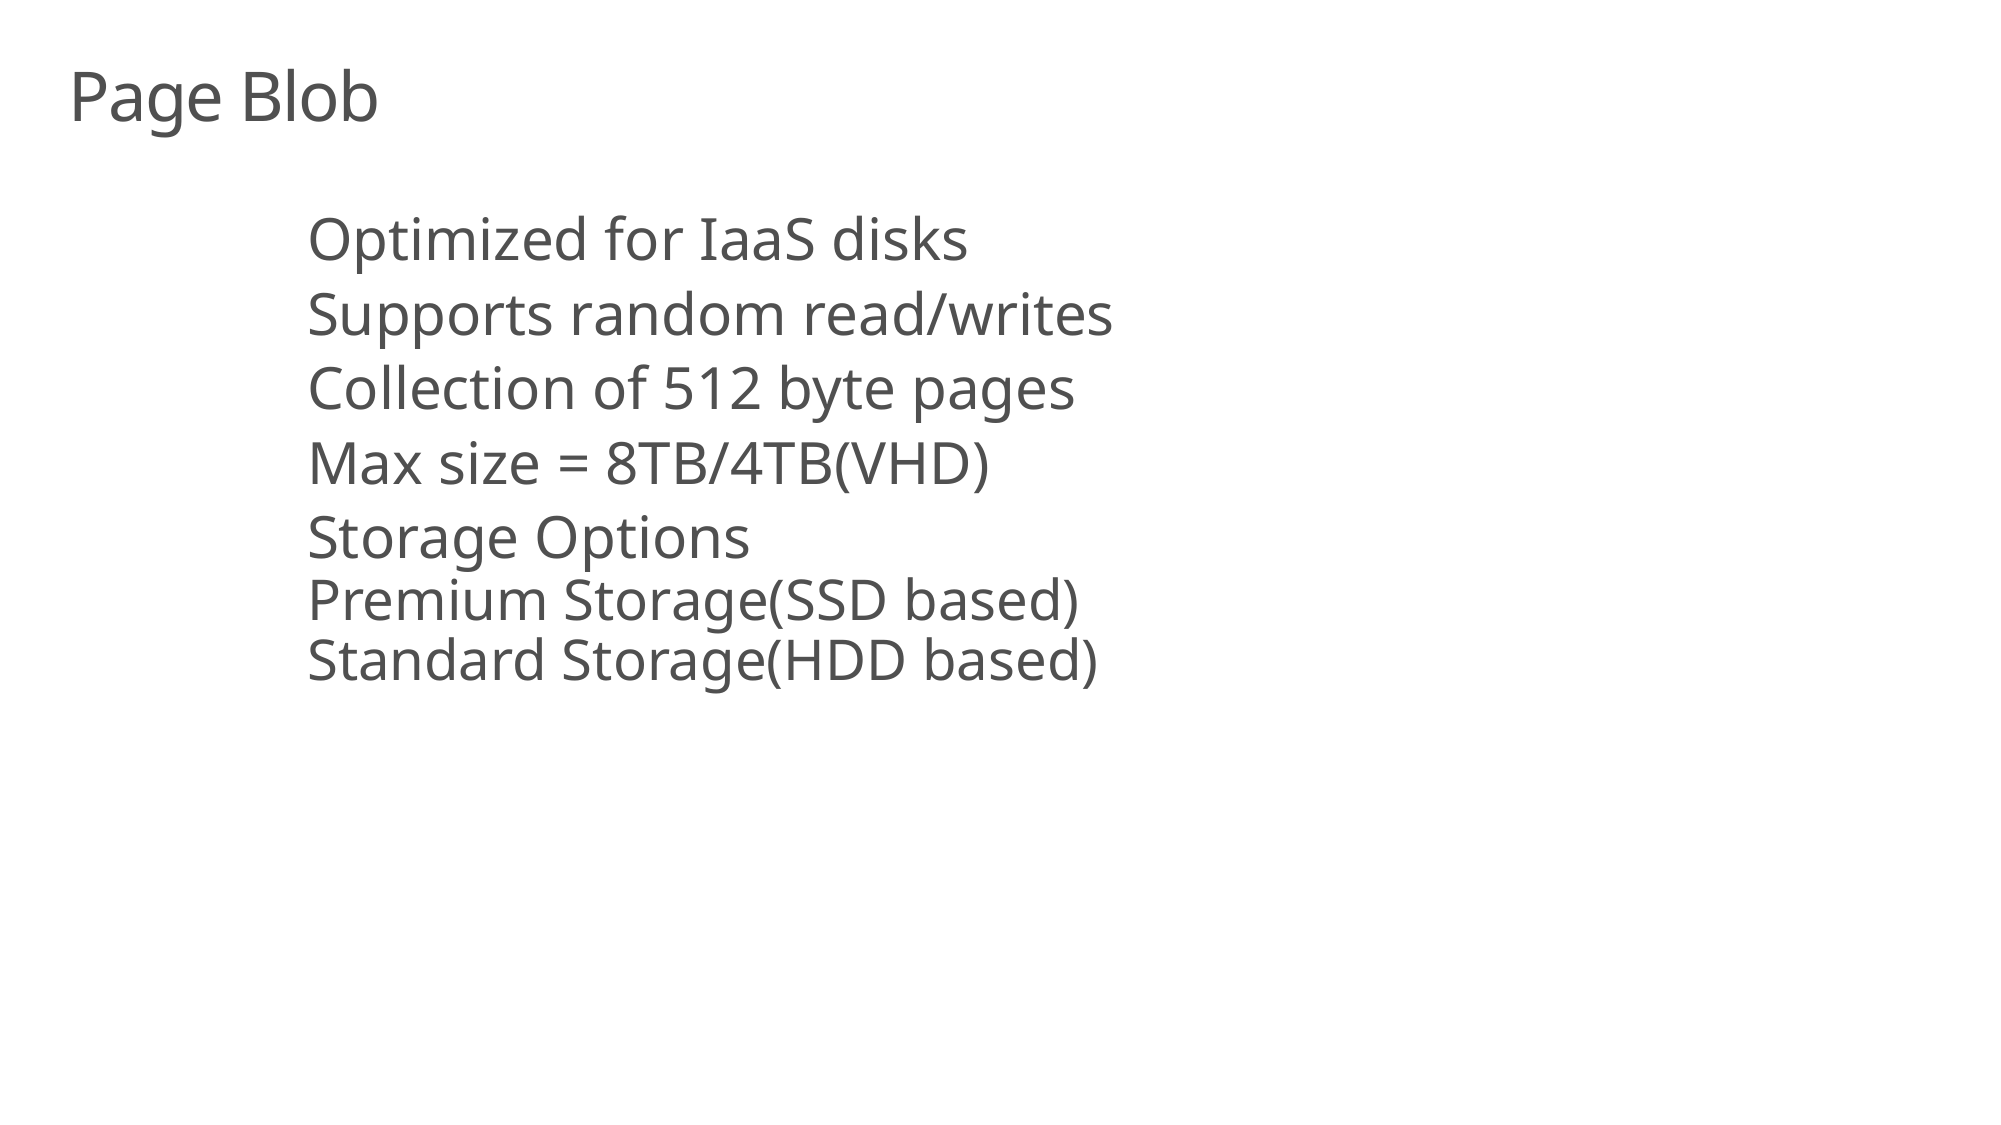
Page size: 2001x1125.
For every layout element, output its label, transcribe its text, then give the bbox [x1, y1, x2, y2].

title Page Blob [44, 47, 1957, 196]
list Optimized for IaaS disks Supports random read/writes Collection of 512 byte pages Max size = 8TB/4TB(VHD) Storage Options Premium Storage(SSD based) Standard Storage(HDD based) [283, 195, 1717, 737]
